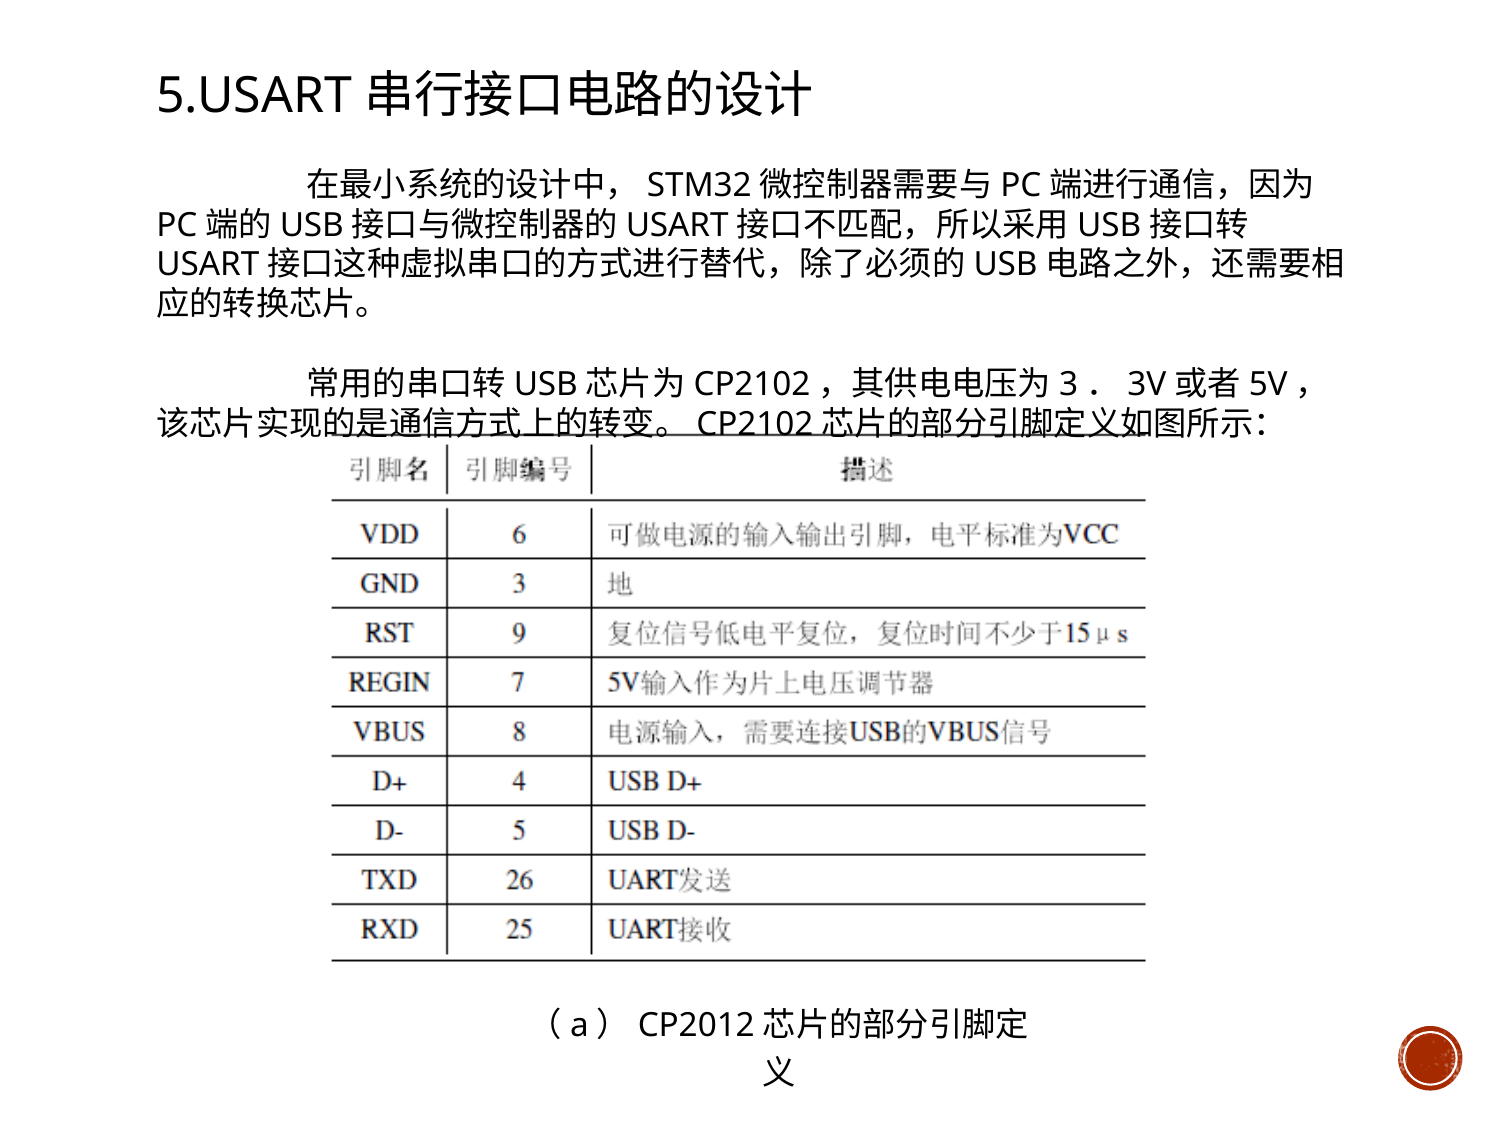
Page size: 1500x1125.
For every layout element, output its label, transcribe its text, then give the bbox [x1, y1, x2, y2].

text_box 5.USART串行接口电路的设计 [141, 55, 1245, 131]
text_box 在最小系统的设计中，STM32微控制器需要与PC端进行通信，因为PC端的USB接口与微控制器的USART接口不匹配，所以采用USB接口转USART接口这种虚拟串口的方式进行替代，除了必须的USB电路之外，还需要相应的转换芯片。 常用的串口转USB芯片为CP2102，其供电电压为3．3V或者5V，该芯片实现的是通信方式上的转变。CP2102芯片的部分引脚定义如图所示： [141, 155, 1374, 450]
picture [325, 417, 1190, 983]
text_box （a）CP2012芯片的部分引脚定义 [504, 987, 1054, 1062]
